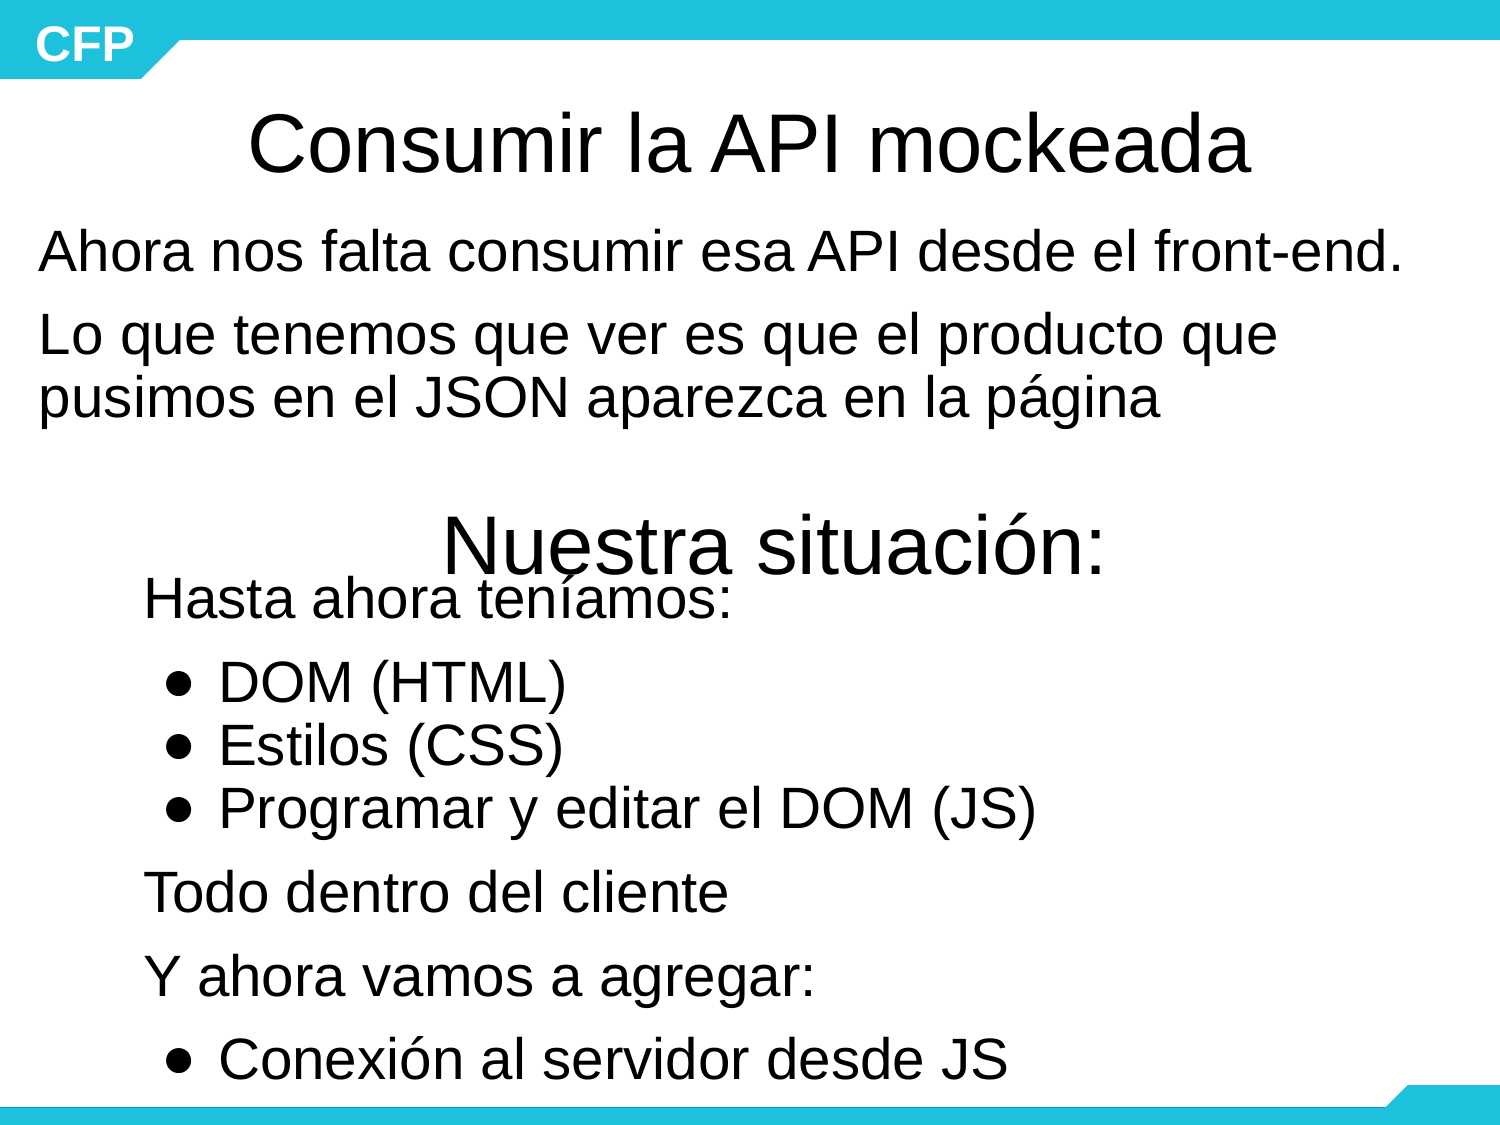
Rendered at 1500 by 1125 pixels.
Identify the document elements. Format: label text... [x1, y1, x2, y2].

title Consumir la API mockeada [103, 45, 1397, 213]
text_box Nuestra situación: [128, 482, 1422, 613]
list Ahora nos falta consumir esa API desde el front-end. Lo que tenemos que ver es que el producto que pusimos en el JSON aparezca en la página [23, 213, 1482, 496]
text_box Hasta ahora teníamos: DOM (HTML) Estilos (CSS) Programar y editar el DOM (JS) Todo dentro del cliente Y ahora vamos a agregar: Conexión al servidor desde JS [128, 613, 1422, 1094]
